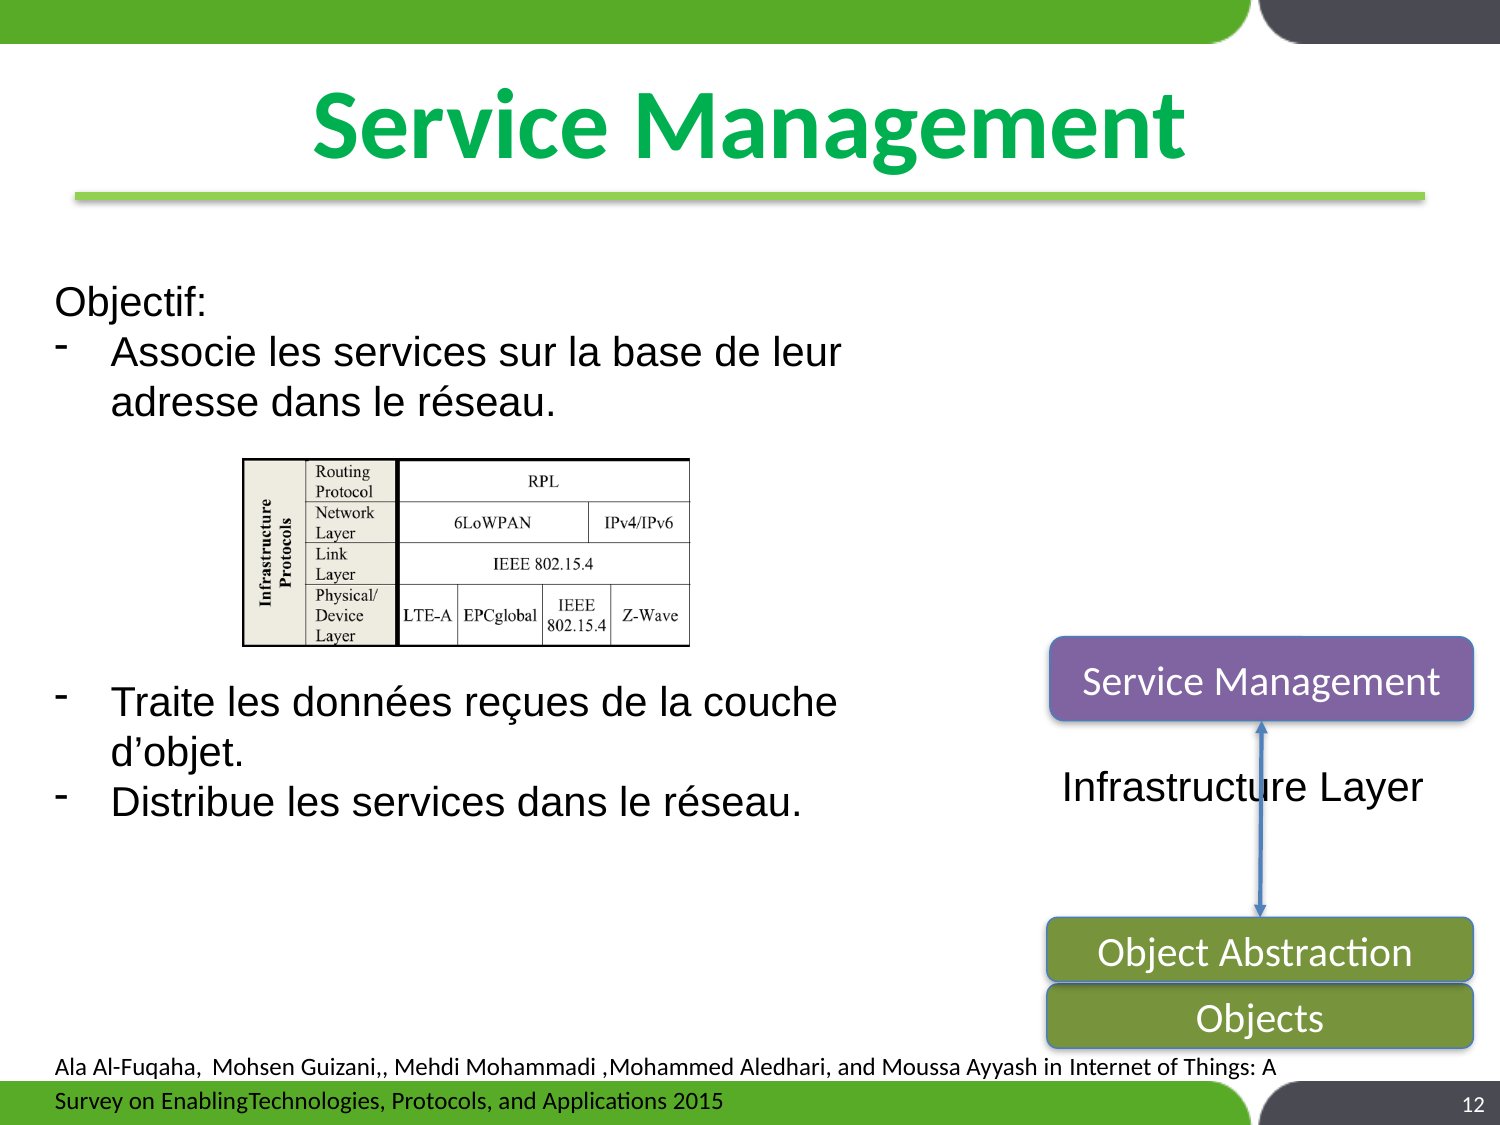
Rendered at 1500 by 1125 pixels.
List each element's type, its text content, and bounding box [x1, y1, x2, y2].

text_box Objectif: Associe les services sur la base de leur adresse dans le réseau. Traite les données reçues de la couche d’objet. Distribue les services dans le réseau. [39, 267, 999, 883]
title Service Management [75, 50, 1425, 181]
text_box Ala Al-Fuqaha, Mohsen Guizani,, Mehdi Mohammadi ,Mohammed Aledhari, and Moussa Ayyash in Internet of Things: A Survey on EnablingTechnologies, Protocols, and Applications 2015 [40, 1026, 1342, 1122]
picture [241, 458, 692, 647]
text_box Objects [1046, 986, 1475, 1049]
slide_number 12 [1267, 1081, 1500, 1125]
text_box Object Abstraction [1046, 916, 1475, 983]
text_box Service Management [1049, 635, 1475, 722]
text_box Infrastructure Layer [1046, 752, 1253, 818]
text_box Infrastructure Layer [1268, 752, 1474, 818]
